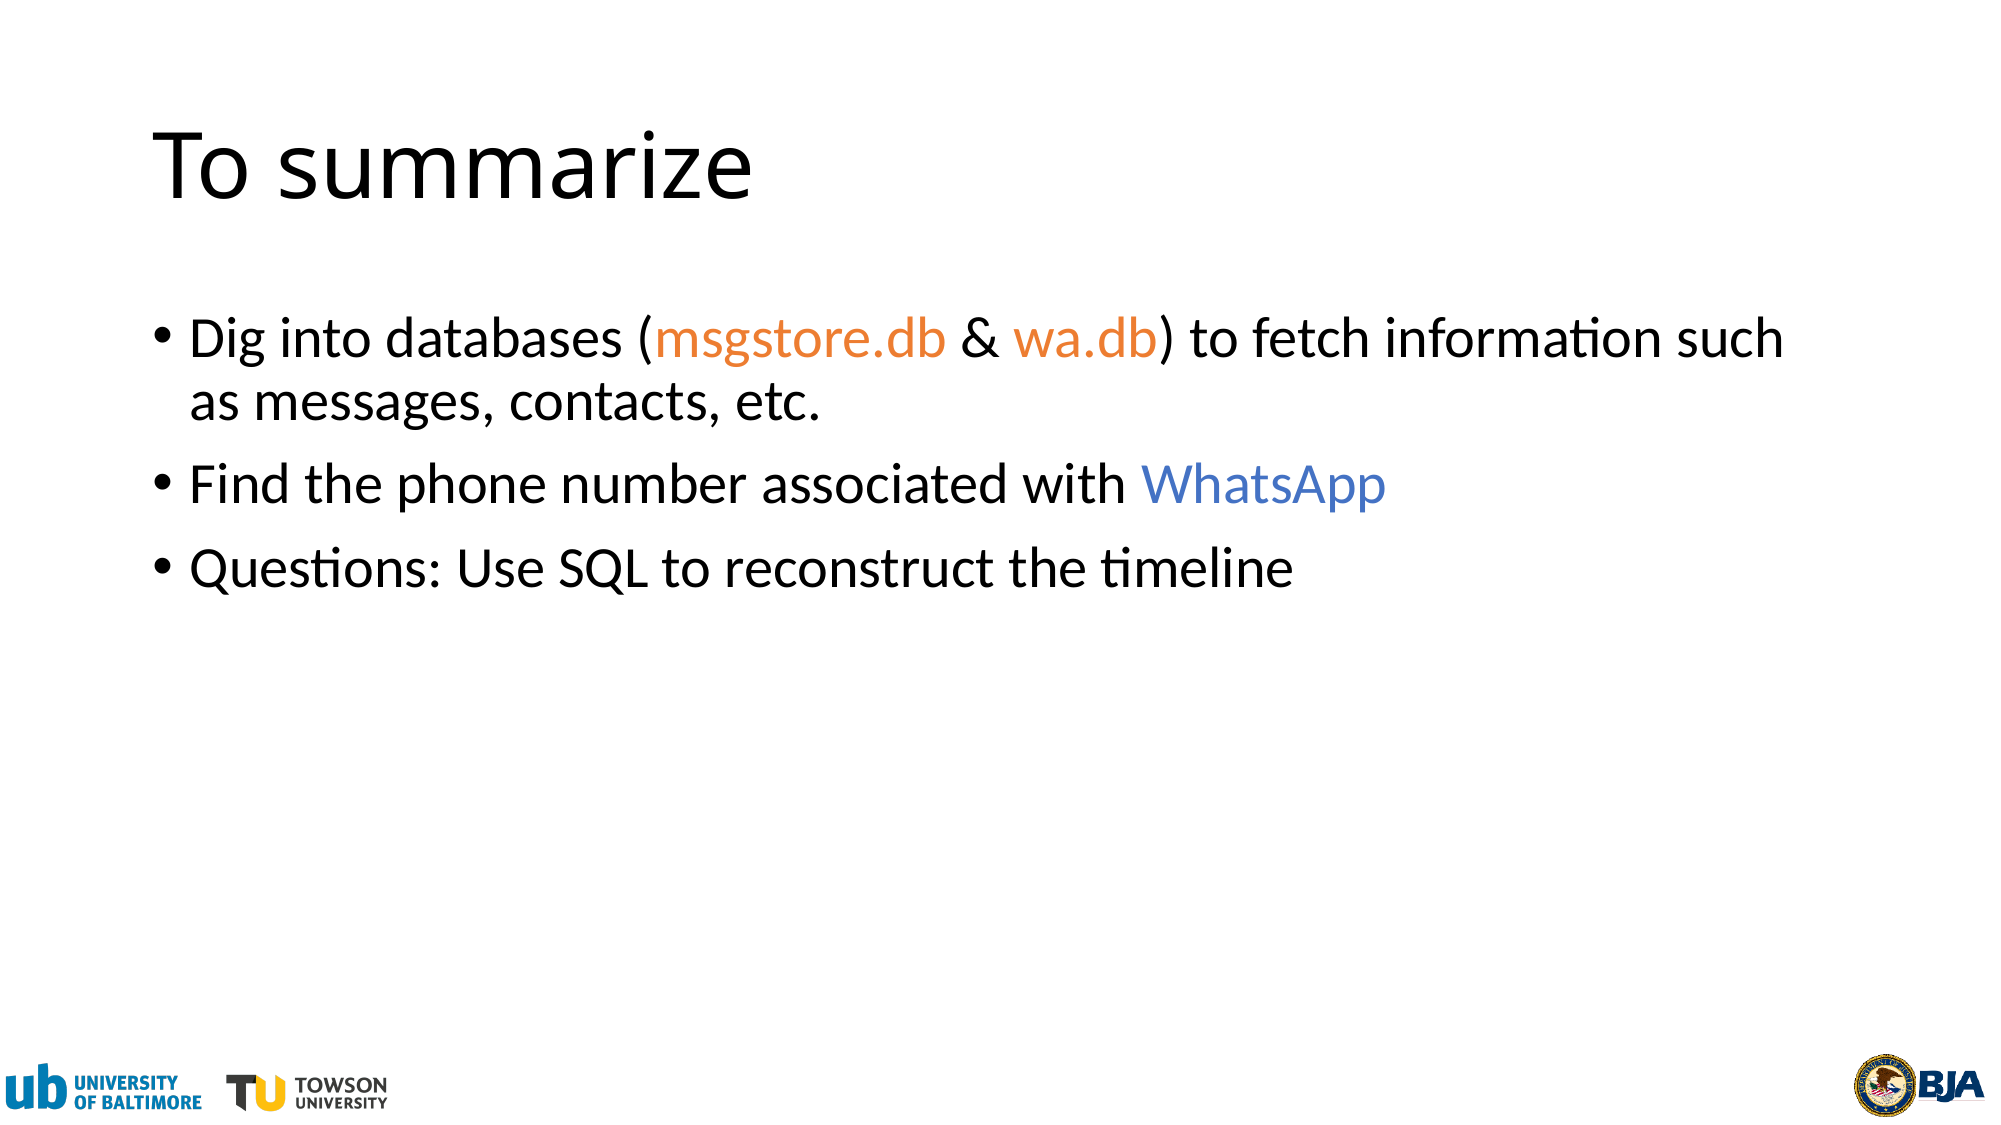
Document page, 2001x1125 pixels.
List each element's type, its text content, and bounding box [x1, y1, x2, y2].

picture [1854, 1054, 1986, 1117]
picture [0, 1031, 407, 1125]
title To summarize [137, 59, 1863, 278]
list Dig into databases (msgstore.db & wa.db) to fetch information such as messages, contacts, etc. Find the phone number associated with WhatsApp Questions: Use SQL to reconstruct the timeline [137, 299, 1863, 1014]
